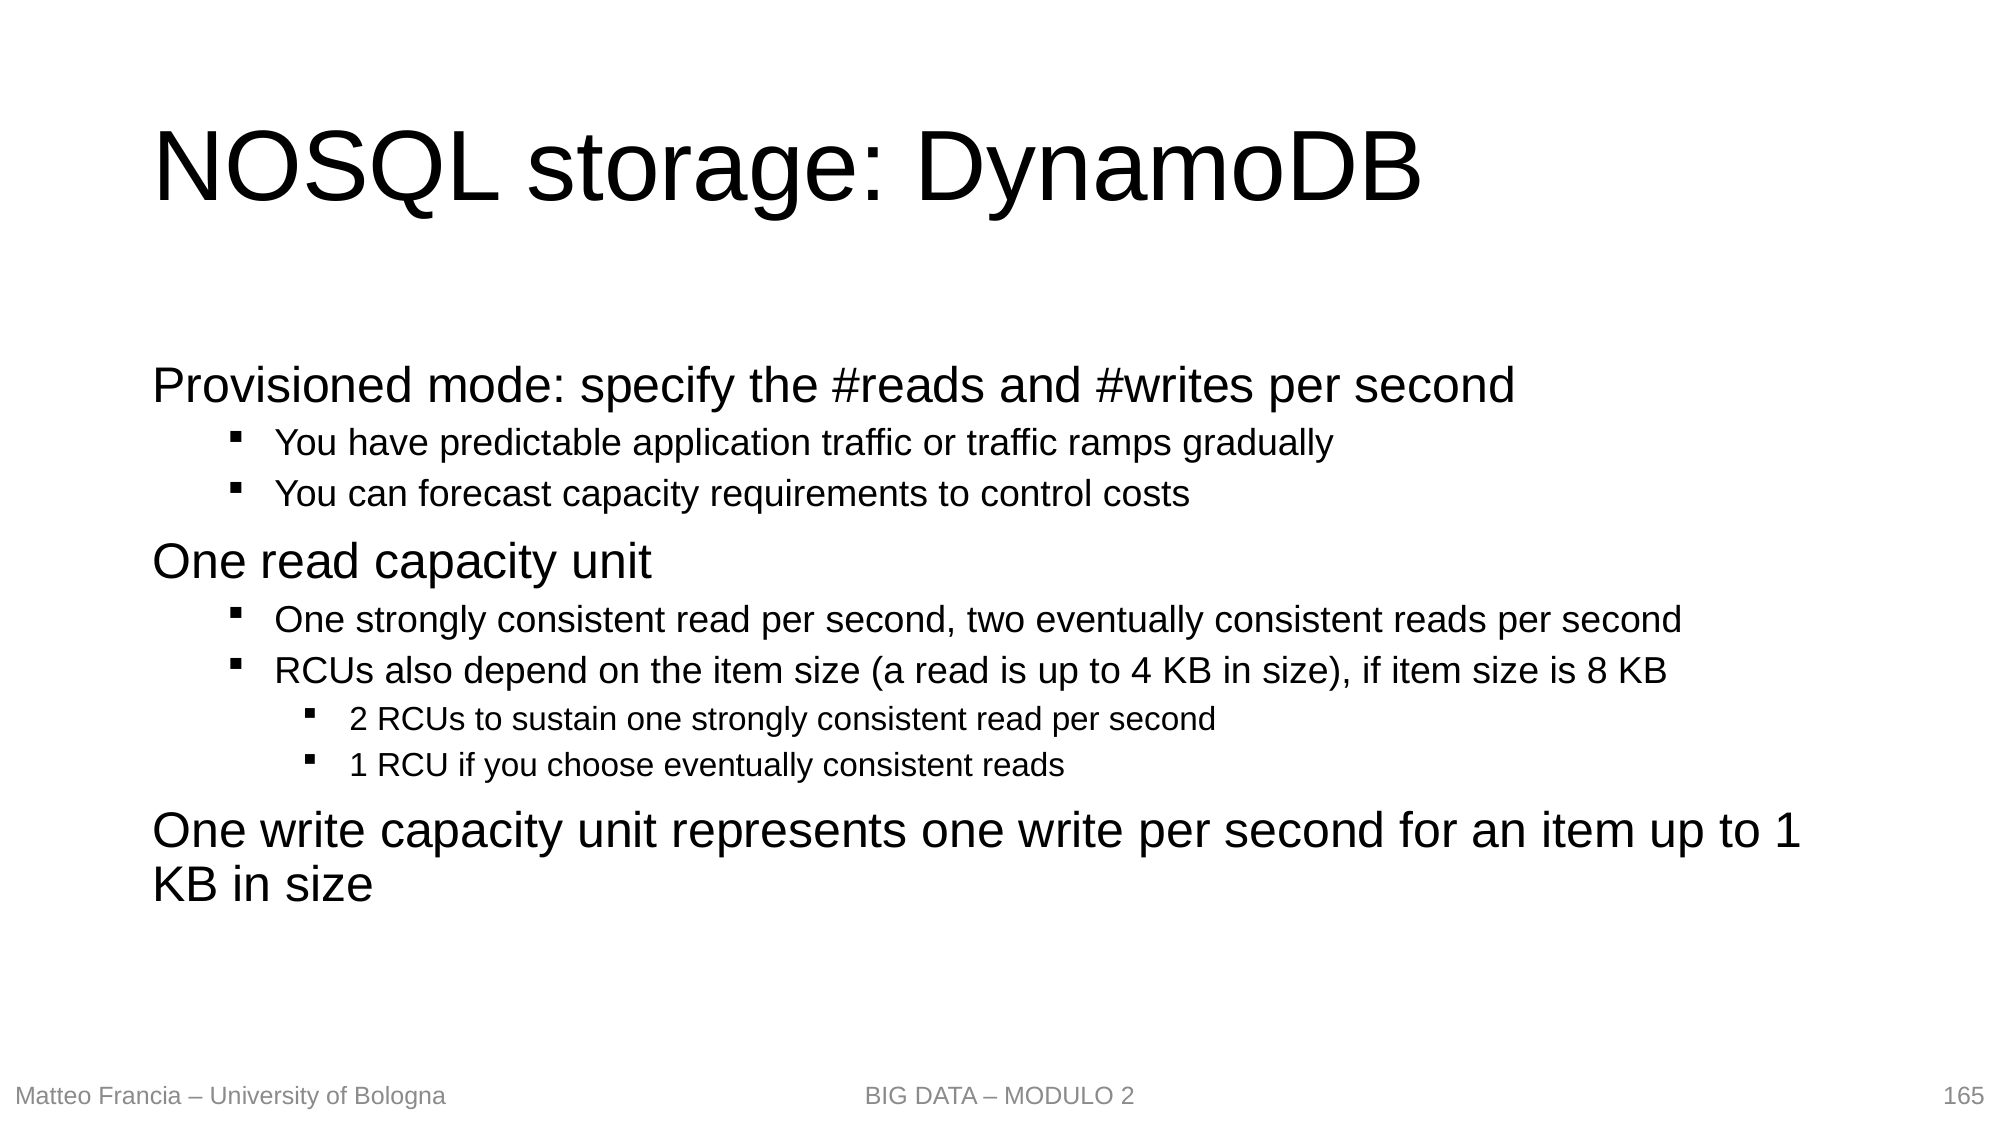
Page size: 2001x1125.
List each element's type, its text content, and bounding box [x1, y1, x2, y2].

list Provisioned mode: specify the #reads and #writes per second You have predictable application traffic or traffic ramps gradually You can forecast capacity requirements to control costs One read capacity unit One strongly consistent read per second, two eventually consistent reads per second RCUs also depend on the item size (a read is up to 4 KB in size), if item size is 8 KB 2 RCUs to sustain one strongly consistent read per second 1 RCU if you choose eventually consistent reads One write capacity unit represents one write per second for an item up to 1 KB in size [137, 278, 1863, 993]
footer Matteo Francia – University of Bologna [0, 1065, 466, 1125]
slide_number 165 [1550, 1065, 2000, 1125]
title NOSQL storage: DynamoDB [137, 59, 1863, 278]
